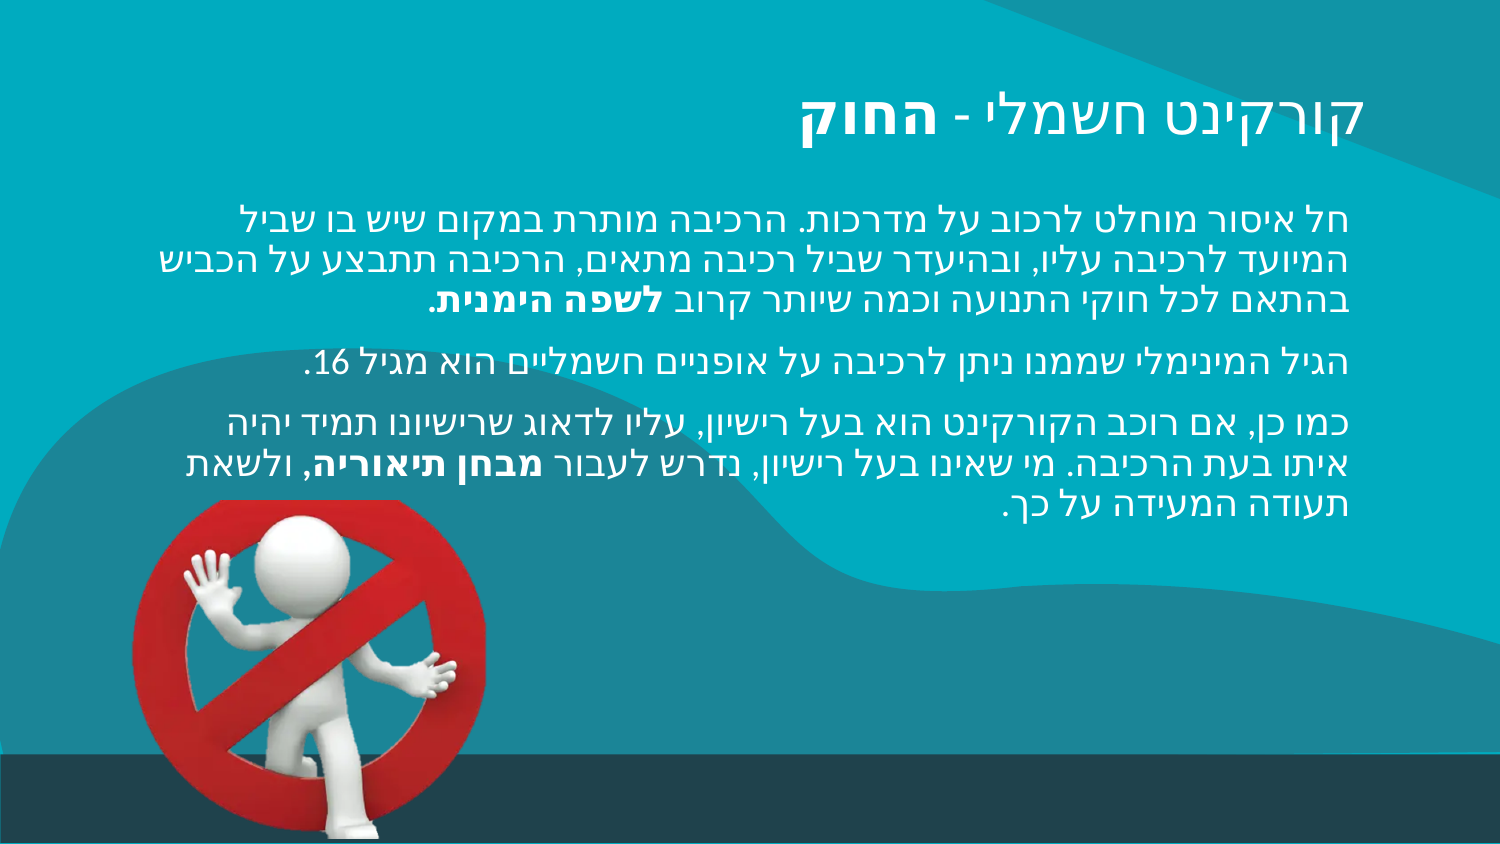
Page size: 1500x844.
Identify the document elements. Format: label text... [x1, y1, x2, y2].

picture [83, 500, 530, 839]
list חל איסור מוחלט לרכוב על מדרכות. הרכיבה מותרת במקום שיש בו שביל המיועד לרכיבה עליו, ובהיעדר שביל רכיבה מתאים, הרכיבה תתבצע על הכביש בהתאם לכל חוקי התנועה וכמה שיותר קרוב לשפה הימנית. הגיל המינימלי שממנו ניתן לרכיבה על אופניים חשמליים הוא מגיל 16. כמו כן, אם רוכב הקורקינט הוא בעל רישיון, עליו לדאוג שרישיונו תמיד יהיה איתו בעת הרכיבה. מי שאינו בעל רישיון, נדרש לעבור מבחן תיאוריה, ולשאת תעודה המעידה על כך. [134, 184, 1366, 626]
title קורקינט חשמלי - החוק [116, 63, 1383, 158]
